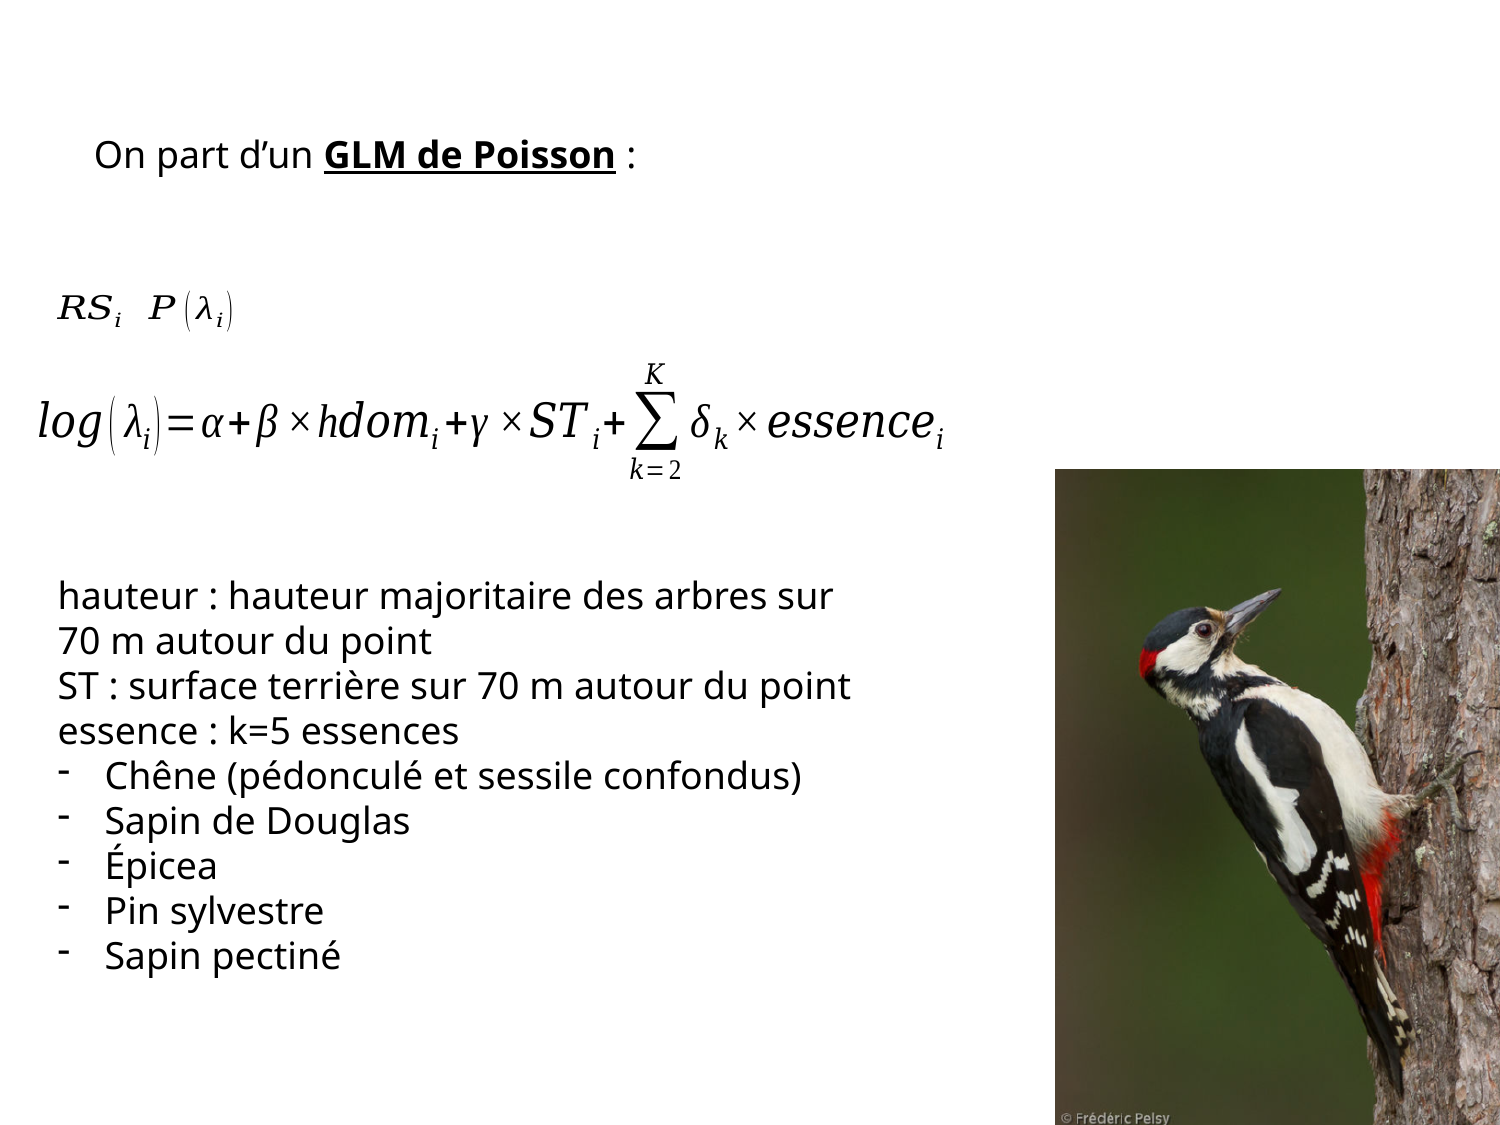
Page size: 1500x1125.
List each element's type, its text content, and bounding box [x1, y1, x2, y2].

text_box On part d’un GLM de Poisson : [79, 123, 1257, 184]
picture [1055, 469, 1500, 1125]
text_box hauteur : hauteur majoritaire des arbres sur 70 m autour du point ST : surface terrière sur 70 m autour du point essence : k=5 essences Chêne (pédonculé et sessile confondus) Sapin de Douglas Épicea Pin sylvestre Sapin pectiné [42, 565, 885, 1030]
